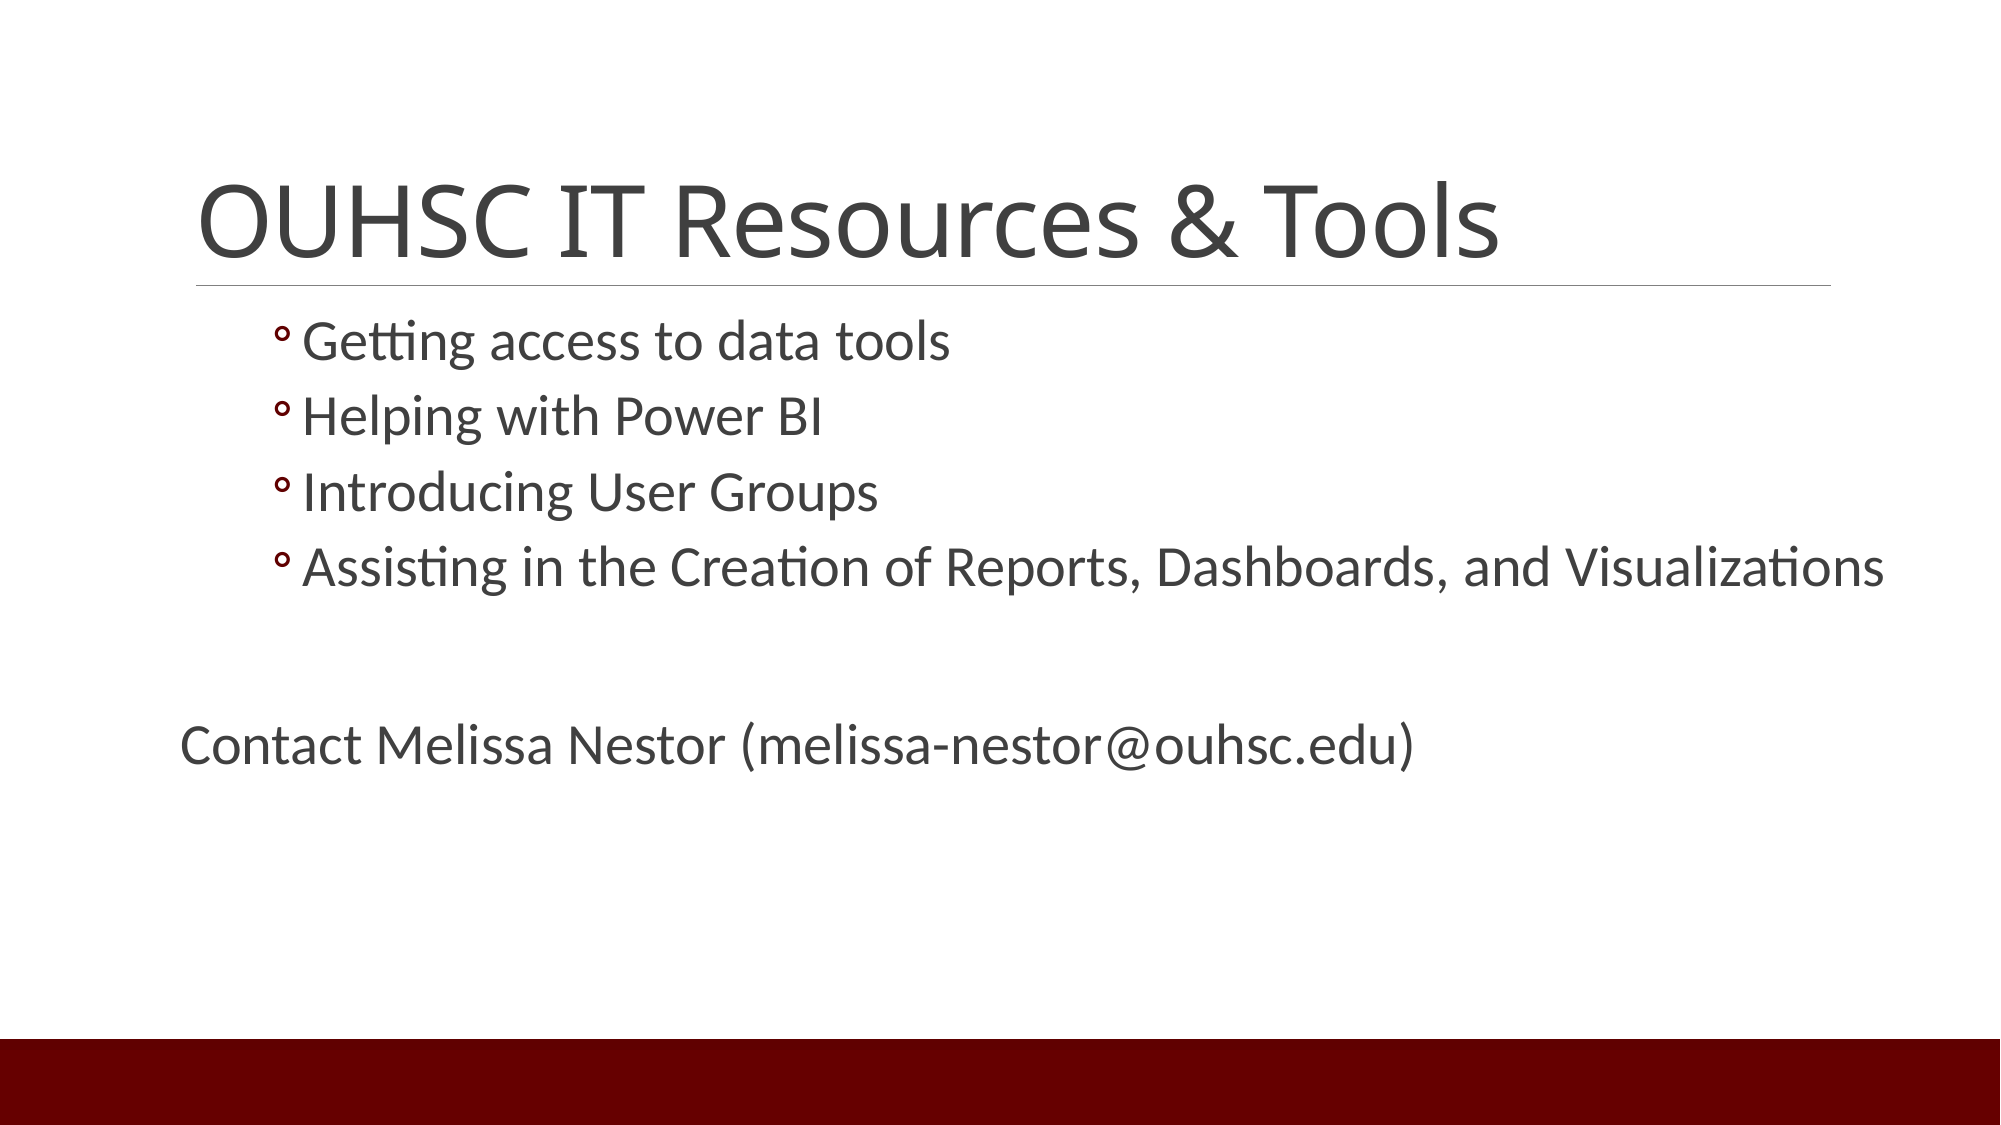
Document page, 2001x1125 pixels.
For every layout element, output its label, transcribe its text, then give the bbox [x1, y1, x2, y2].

title OUHSC IT Resources & Tools [180, 47, 1830, 285]
list Getting access to data tools Helping with Power BI Introducing User Groups Assisting in the Creation of Reports, Dashboards, and Visualizations Contact Melissa Nestor (melissa-nestor@ouhsc.edu) [180, 302, 1959, 963]
